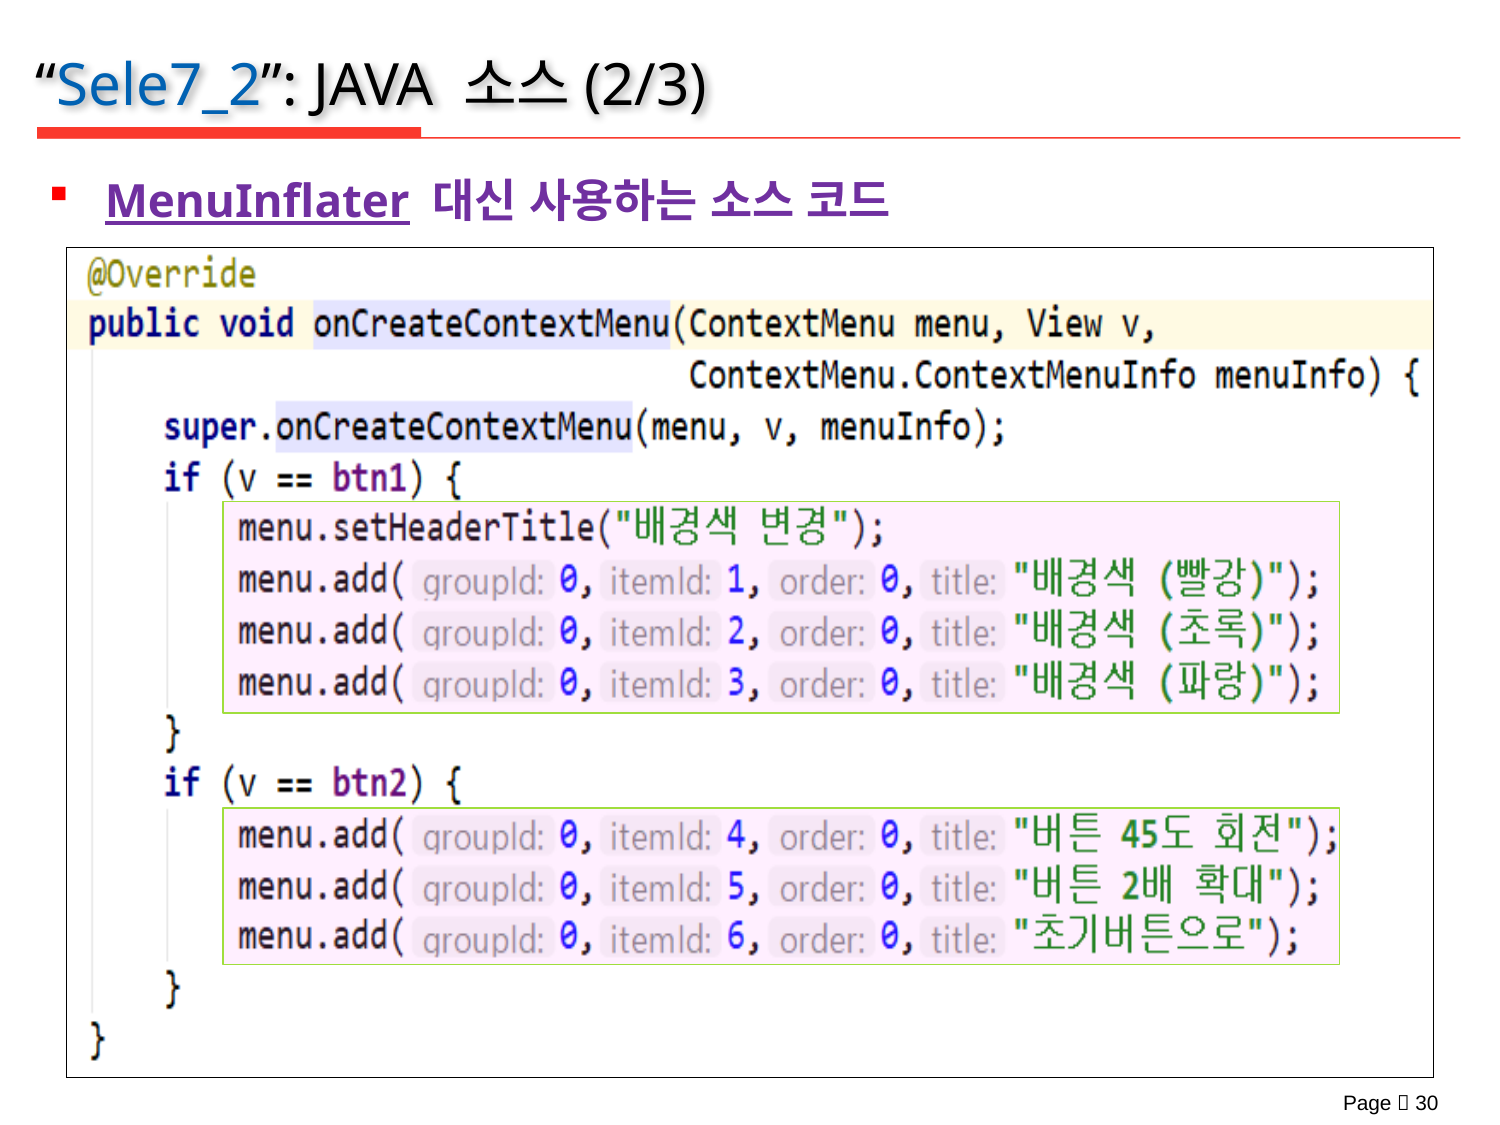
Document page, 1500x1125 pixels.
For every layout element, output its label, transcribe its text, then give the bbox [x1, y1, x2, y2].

list MenuInflater 대신 사용하는 소스 코드 [48, 171, 1448, 248]
title “Sele7_2”: JAVA 소스(2/3) [35, 47, 1434, 142]
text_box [66, 247, 1434, 1078]
